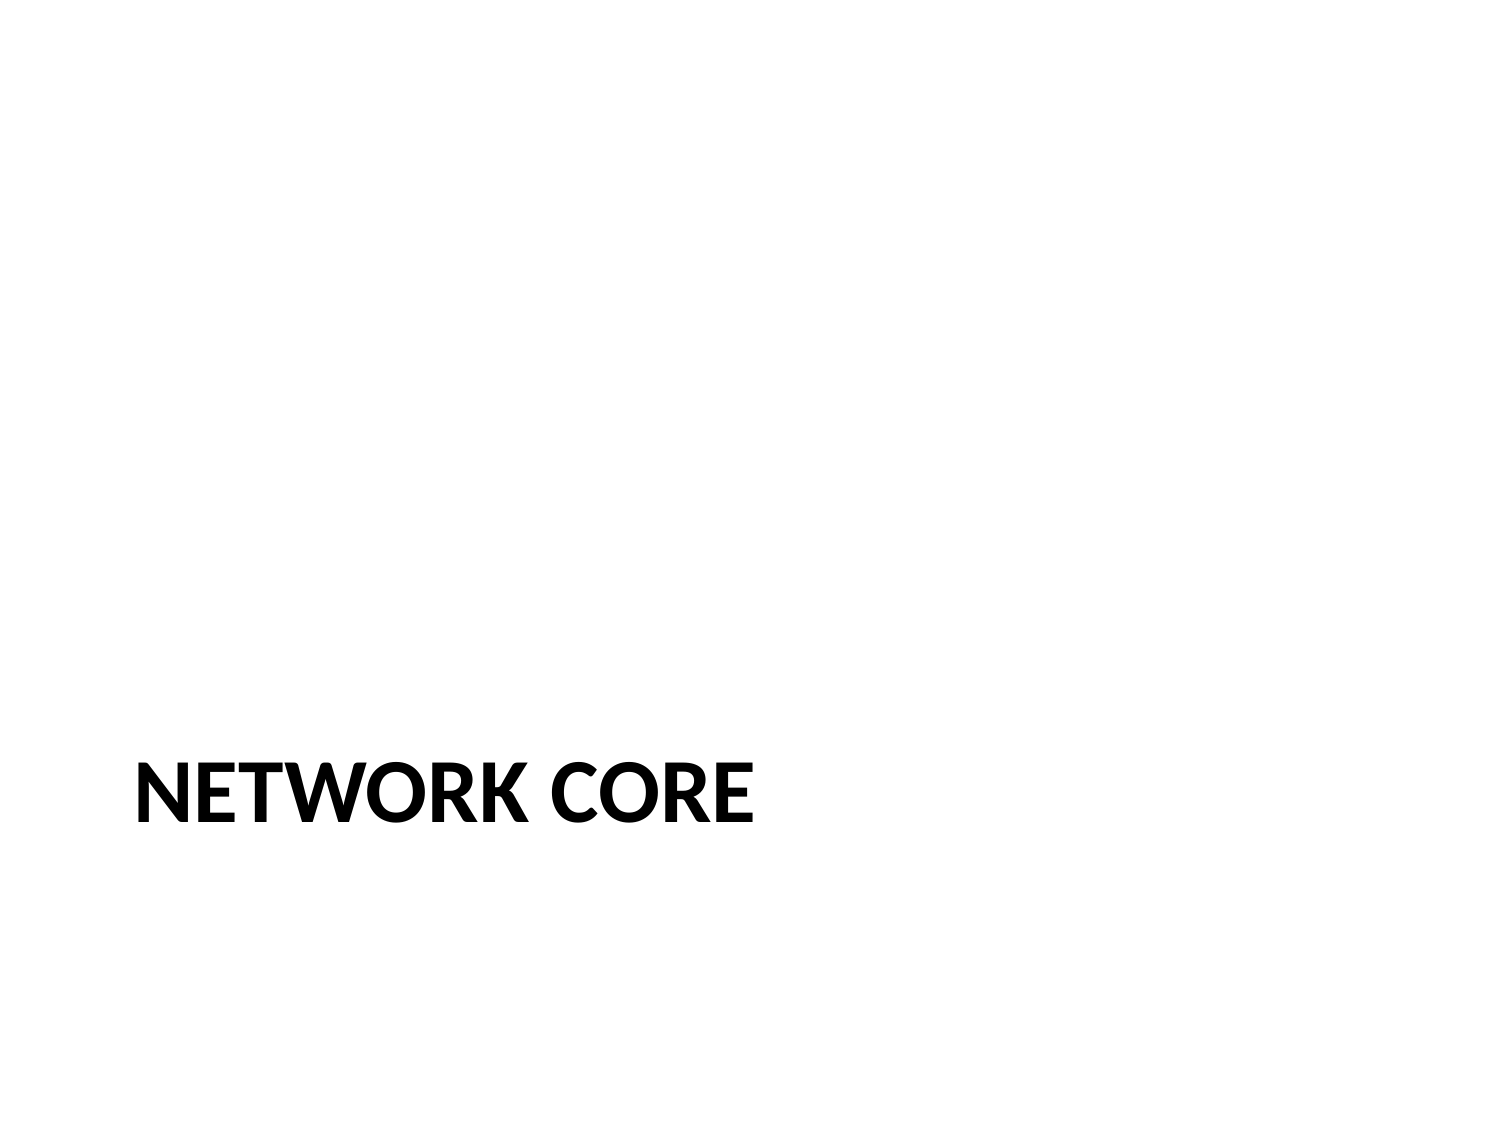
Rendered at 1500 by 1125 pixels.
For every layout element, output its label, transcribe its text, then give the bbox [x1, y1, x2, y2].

title Network core [118, 722, 1394, 947]
